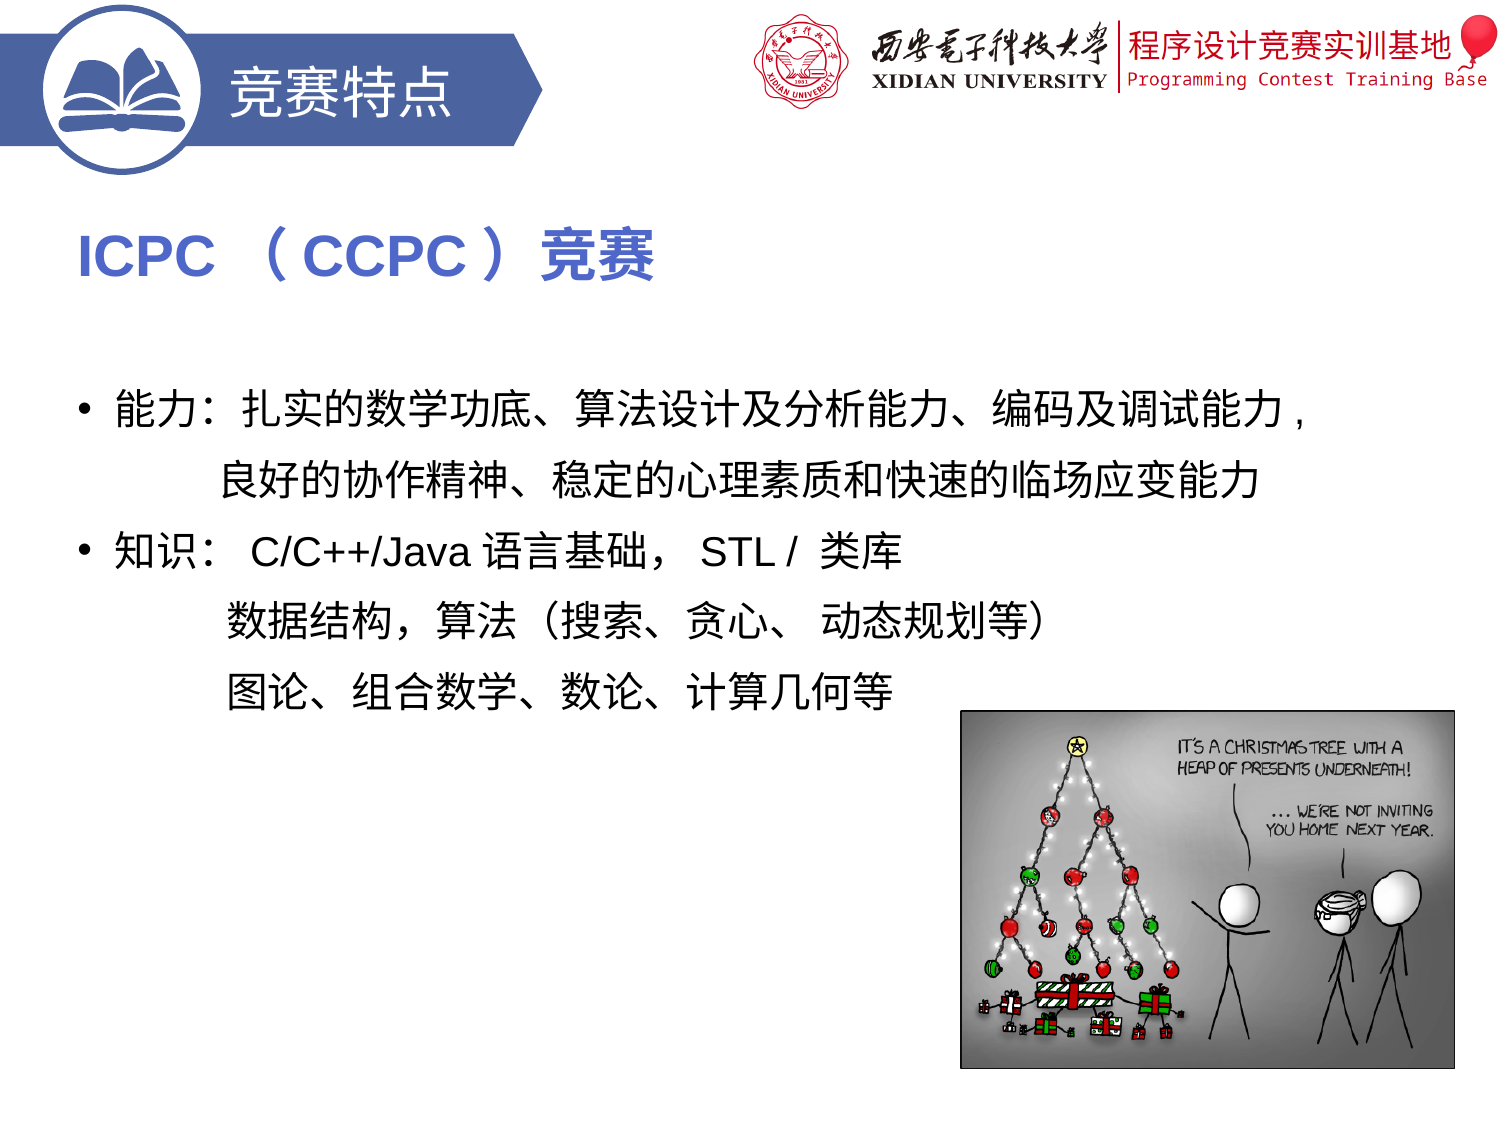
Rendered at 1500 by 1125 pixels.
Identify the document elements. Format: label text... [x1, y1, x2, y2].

text_box [0, 32, 61, 148]
text_box [182, 32, 523, 148]
text_box [38, 6, 205, 173]
picture [960, 710, 1455, 1069]
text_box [58, 47, 186, 132]
picture [749, 11, 1499, 111]
text_box 能力：扎实的数学功底、算法设计及分析能力、编码及调试能力, 良好的协作精神、稳定的心理素质和快速的临场应变能力 知识：C/C++/Java语言基础，STL / 类库 数据结构，算法（搜索、贪心、 动态规划等） 图论、组合数学、数论、计算几何等 [62, 375, 1395, 856]
text_box ICPC（CCPC）竞赛 [62, 211, 711, 296]
text_box 竞赛特点 [213, 49, 1109, 132]
